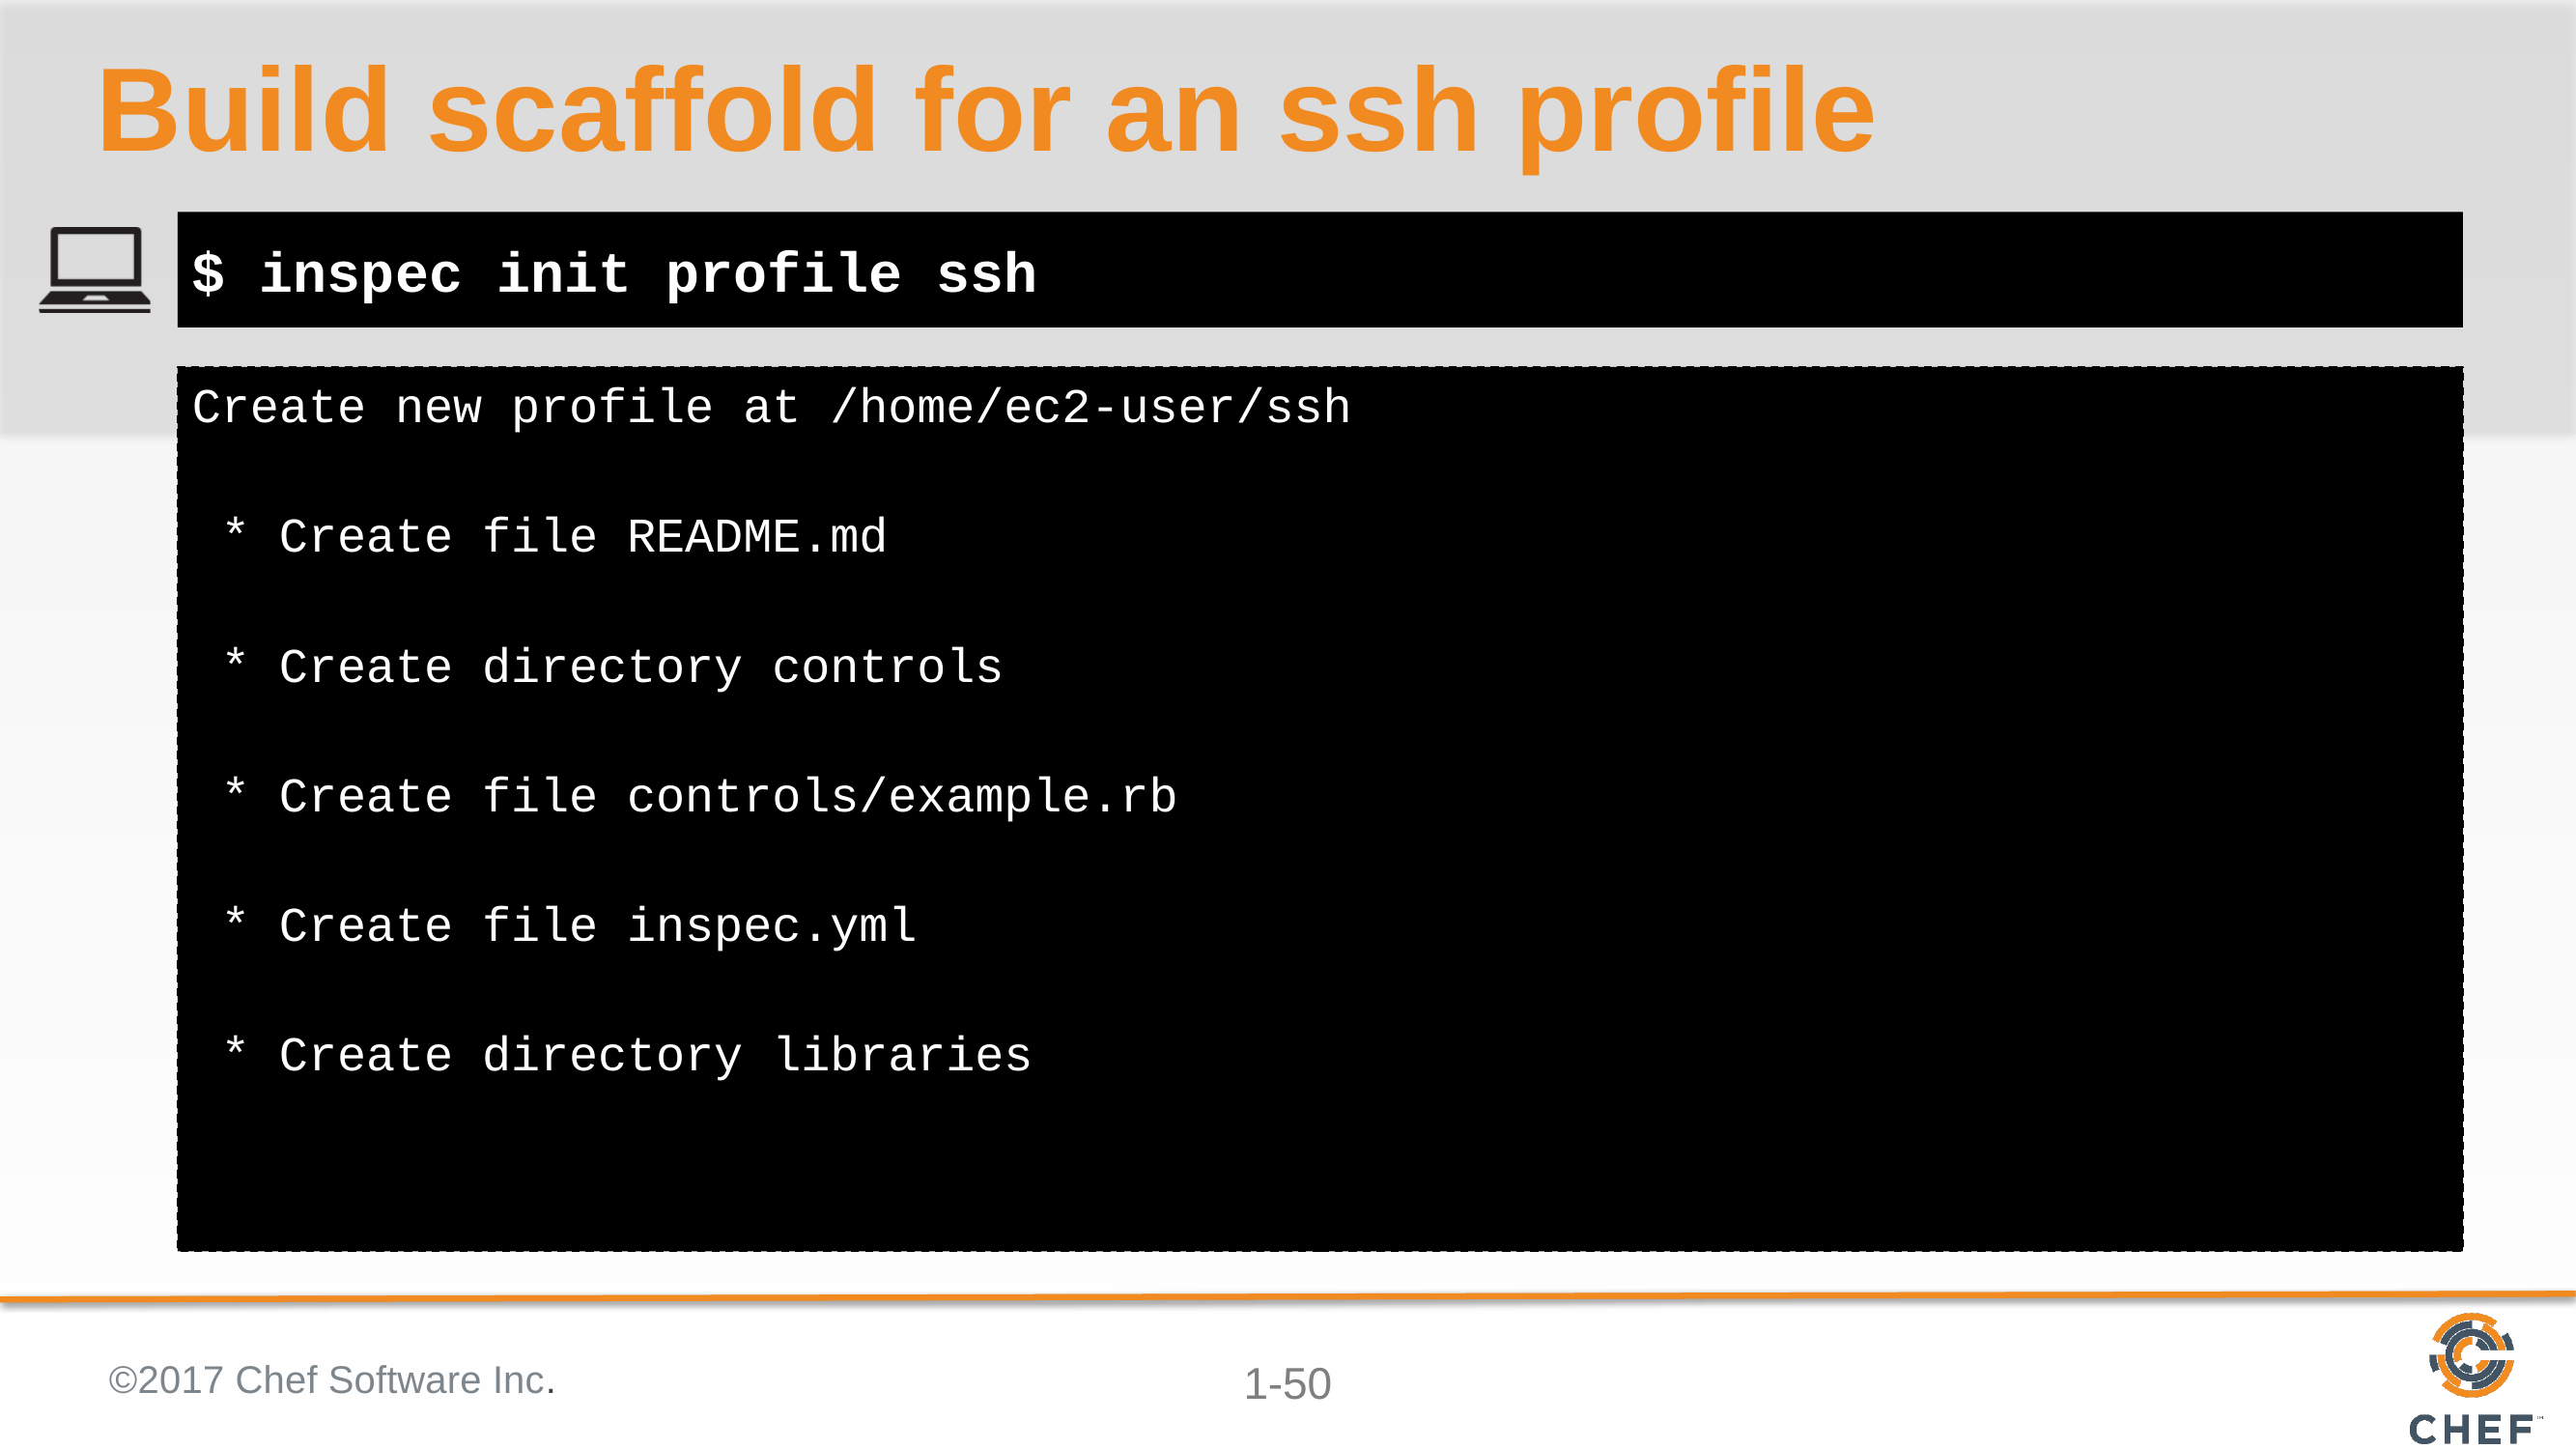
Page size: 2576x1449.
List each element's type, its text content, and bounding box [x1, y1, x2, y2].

list Create new profile at /home/ec2-user/ssh * Create file README.md * Create directory controls * Create file controls/example.rb * Create file inspec.yml * Create directory libraries [177, 366, 2464, 1252]
title Build scaffold for an ssh profile [96, 48, 2463, 180]
list $ inspec init profile ssh [177, 212, 2463, 327]
picture [2399, 1297, 2551, 1449]
